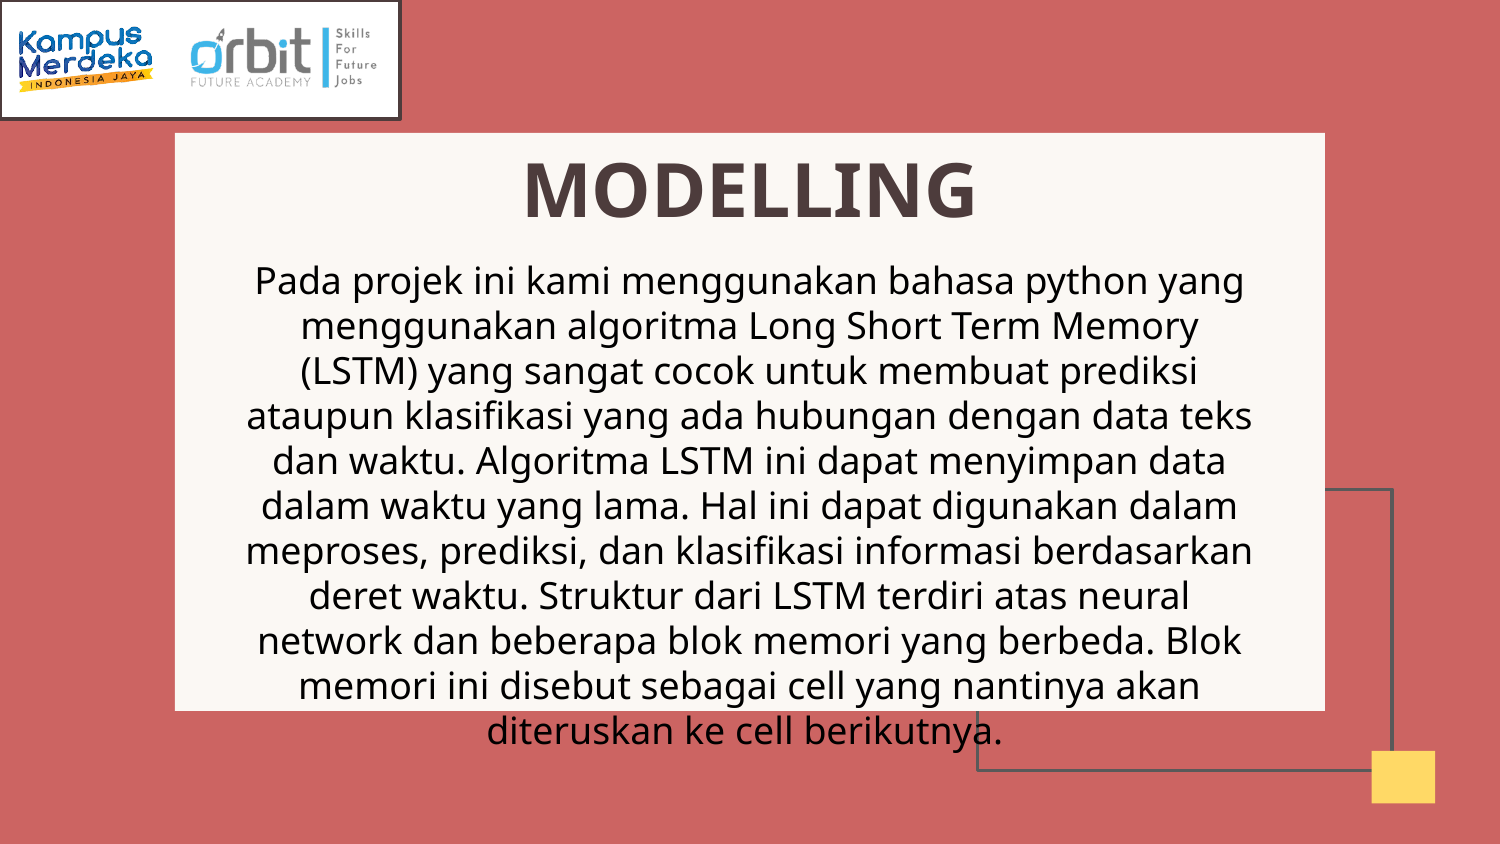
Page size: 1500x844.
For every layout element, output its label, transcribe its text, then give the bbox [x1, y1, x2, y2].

text_box MODELLING [51, 140, 1449, 234]
picture [0, 0, 387, 134]
text_box Pada projek ini kami menggunakan bahasa python yang menggunakan algoritma Long Short Term Memory (LSTM) yang sangat cocok untuk membuat prediksi ataupun klasifikasi yang ada hubungan dengan data teks dan waktu. Algoritma LSTM ini dapat menyimpan data dalam waktu yang lama. Hal ini dapat digunakan dalam meproses, prediksi, dan klasifikasi informasi berdasarkan deret waktu. Struktur dari LSTM terdiri atas neural network dan beberapa blok memori yang berbeda. Blok memori ini disebut sebagai cell yang nantinya akan diteruskan ke cell berikutnya. [224, 250, 1275, 760]
